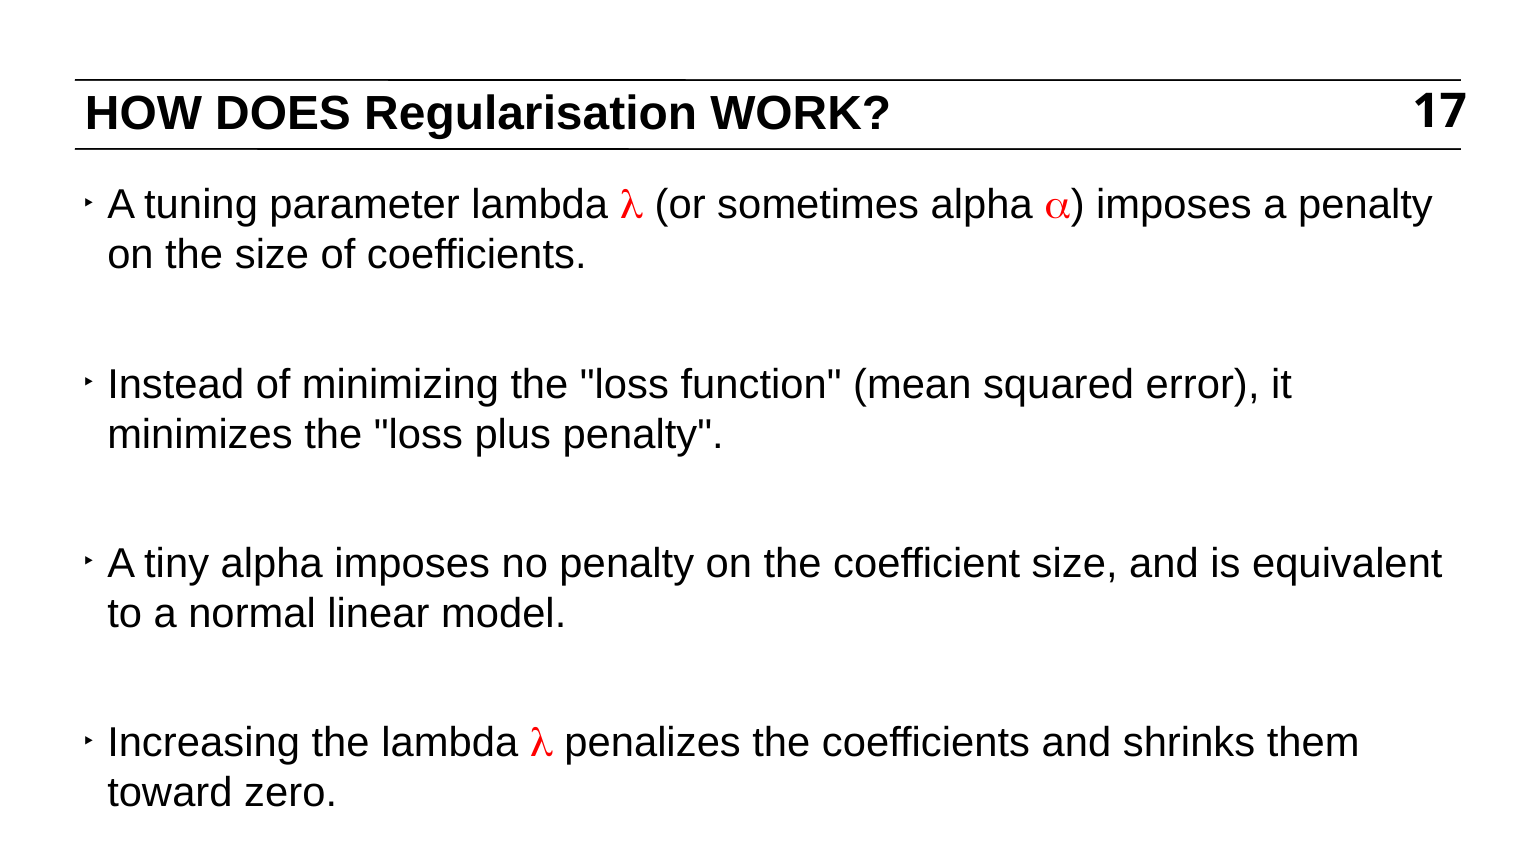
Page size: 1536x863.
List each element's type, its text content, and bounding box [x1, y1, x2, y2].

slide_number 17 [1410, 83, 1470, 142]
title HOW DOES Regularisation WORK? [76, 82, 1369, 112]
text_box A tuning parameter lambda l (or sometimes alpha a) imposes a penalty on the size of coefficients. Instead of minimizing the "loss function" (mean squared error), it minimizes the "loss plus penalty". A tiny alpha imposes no penalty on the coefficient size, and is equivalent to a normal linear model. Increasing the lambda l penalizes the coefficients and shrinks them toward zero. [76, 112, 1464, 815]
